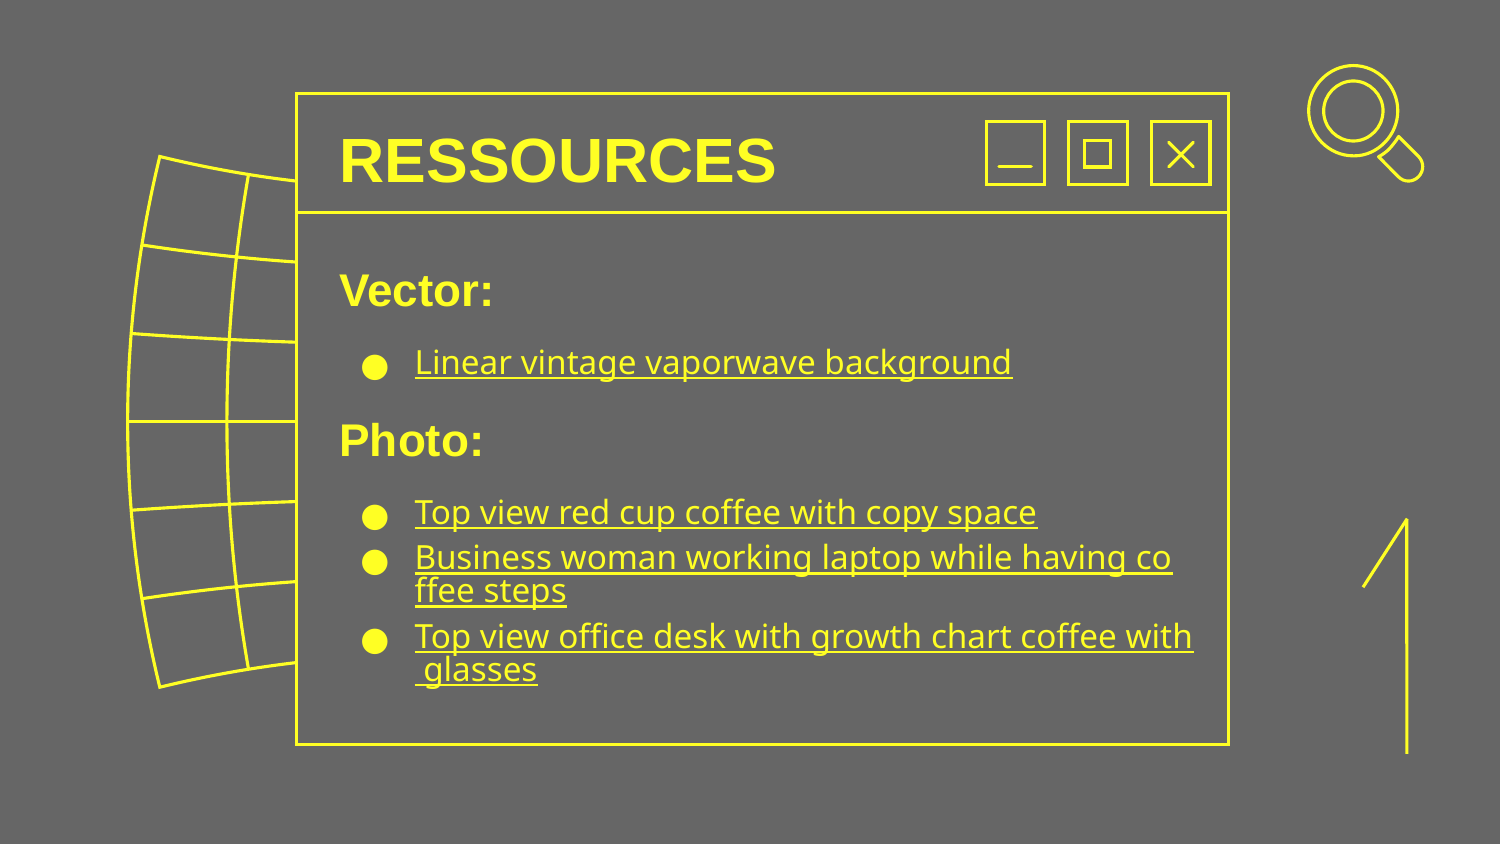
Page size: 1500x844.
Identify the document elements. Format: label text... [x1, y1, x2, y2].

subtitle Vector: Linear vintage vaporwave background Photo: Top view red cup coffee with copy space Business woman working laptop while having coffee steps Top view office desk with growth chart coffee with glasses [324, 245, 1210, 708]
title RESSOURCES [324, 105, 903, 200]
